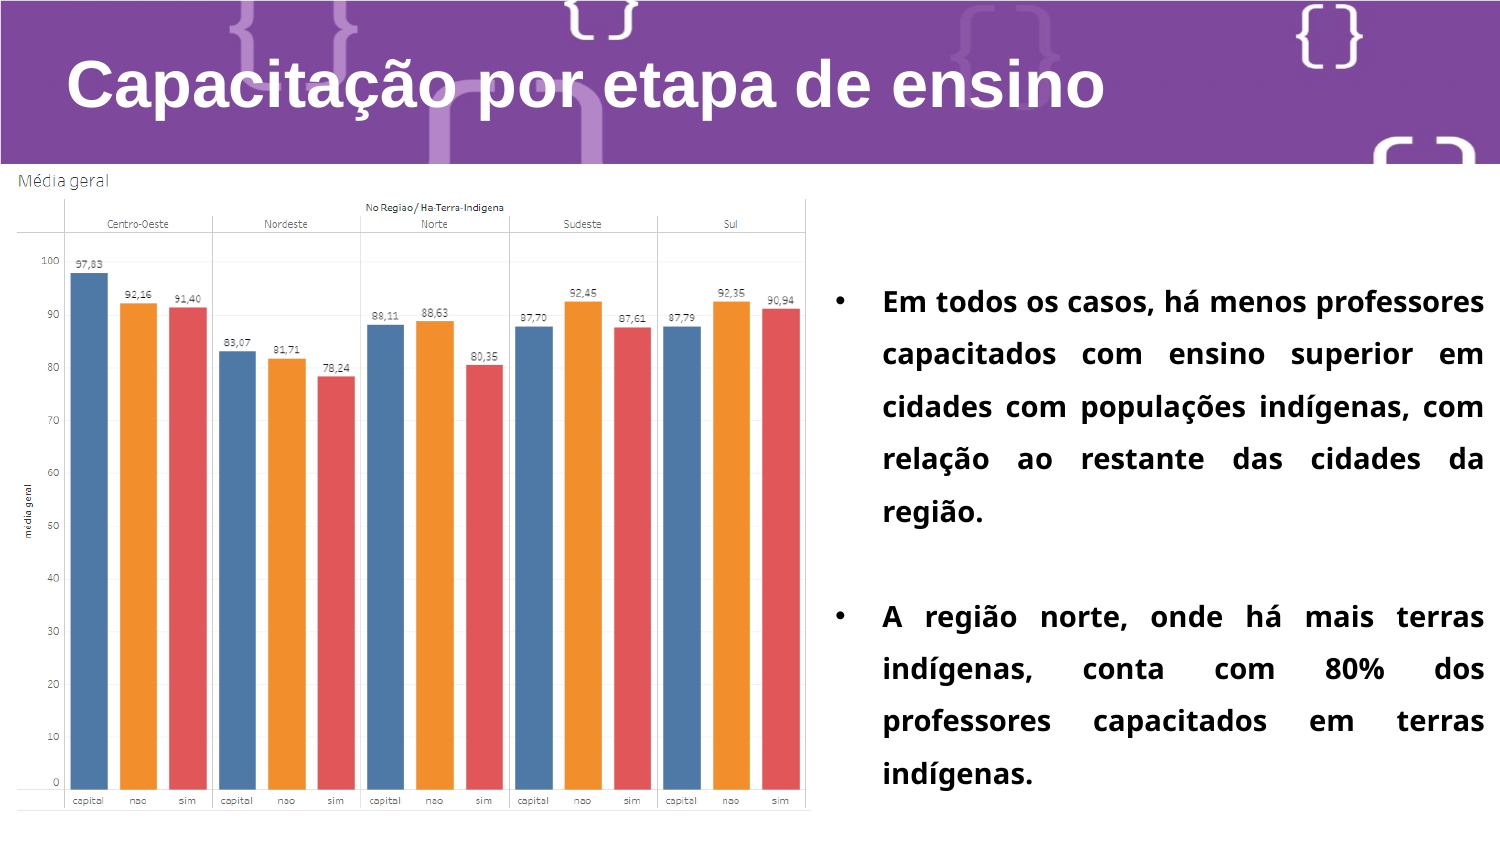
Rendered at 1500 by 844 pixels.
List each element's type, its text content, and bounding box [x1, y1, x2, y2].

picture [0, 0, 1500, 164]
picture [16, 165, 812, 811]
text_box Em todos os casos, há menos professores capacitados com ensino superior em cidades com populações indígenas, com relação ao restante das cidades da região. A região norte, onde há mais terras indígenas, conta com 80% dos professores capacitados em terras indígenas. [820, 258, 1500, 798]
